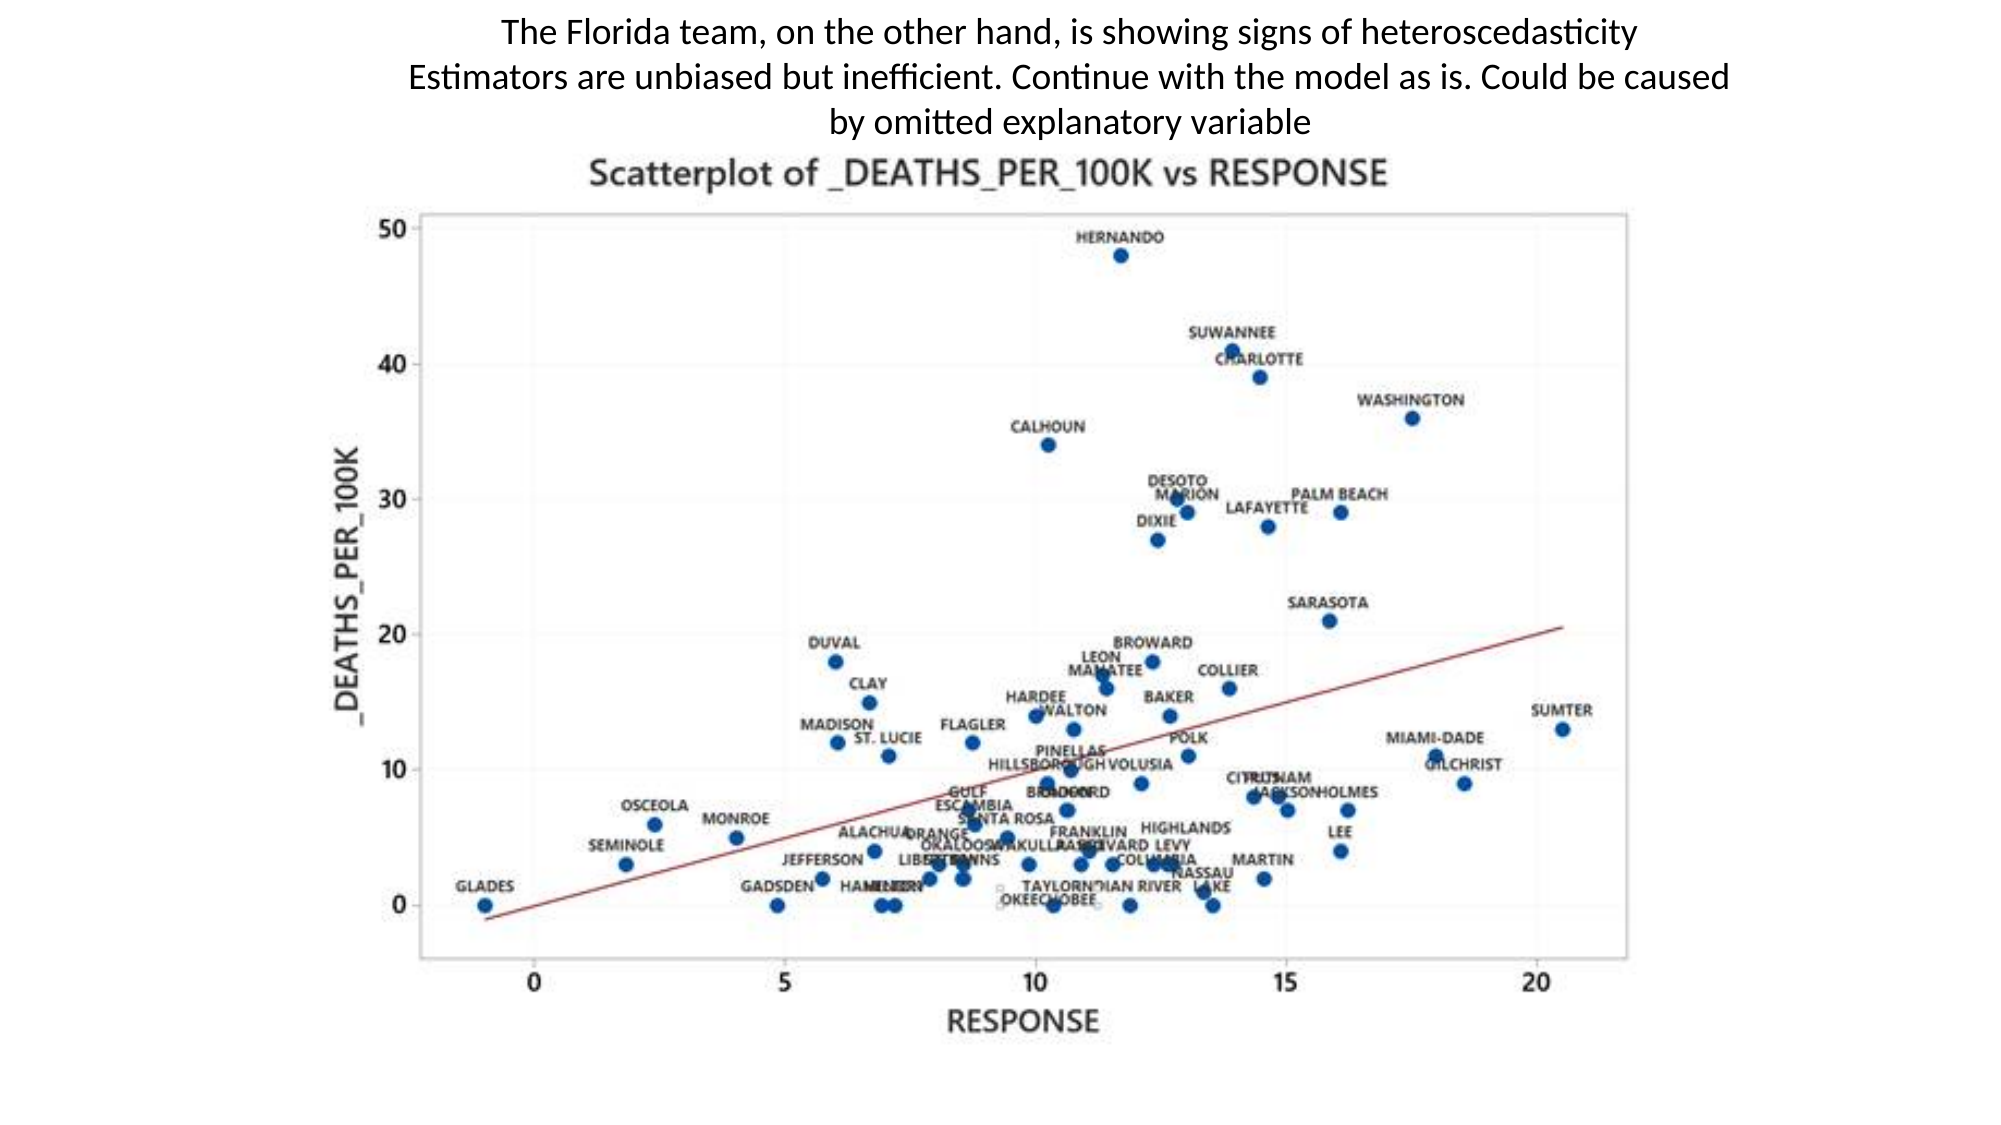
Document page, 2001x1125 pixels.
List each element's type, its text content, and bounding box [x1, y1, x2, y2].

picture [295, 137, 1663, 1050]
text_box The Florida team, on the other hand, is showing signs of heteroscedasticity Estimators are unbiased but inefficient. Continue with the model as is. Could be caused by omitted explanatory variable [391, 0, 1750, 150]
